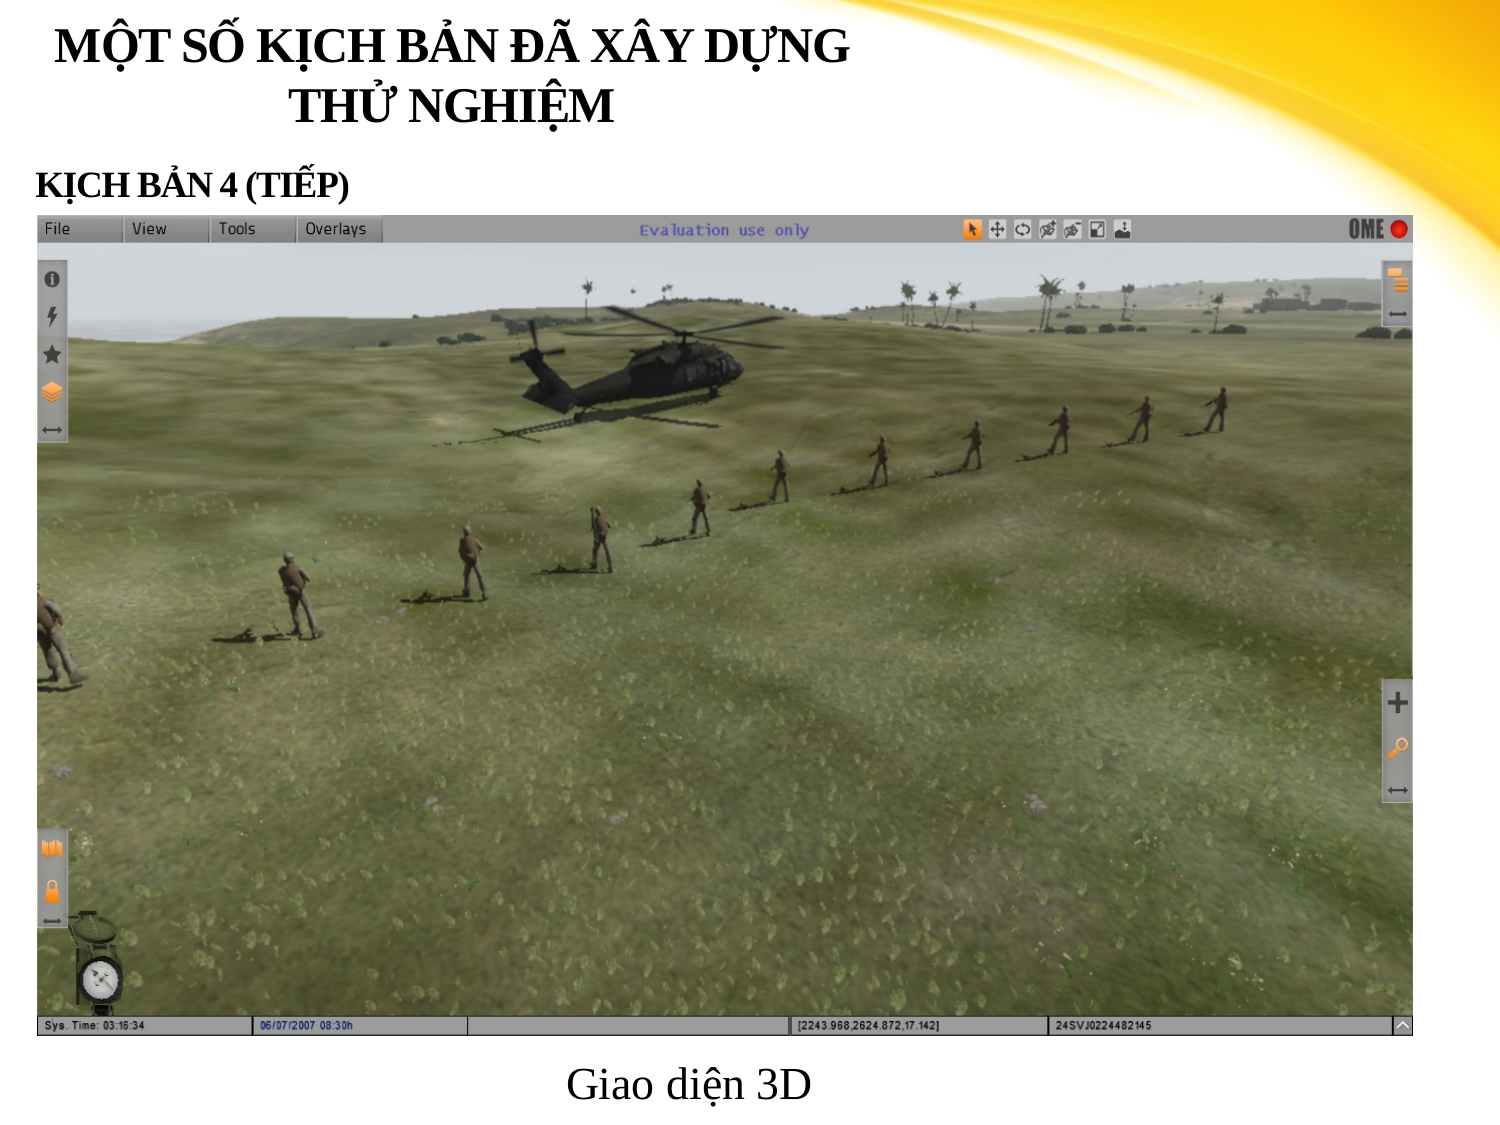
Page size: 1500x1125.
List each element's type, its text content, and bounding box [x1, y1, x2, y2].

picture [36, 0, 1500, 1037]
text_box Giao diện 3D [551, 1040, 829, 1116]
text_box KỊCH BẢN 4 (tiếp) [20, 153, 458, 213]
text_box MỘT SỐ KỊCH BẢN ĐÃ XÂY DỰNG THỬ NGHIỆM [1, 35, 904, 141]
